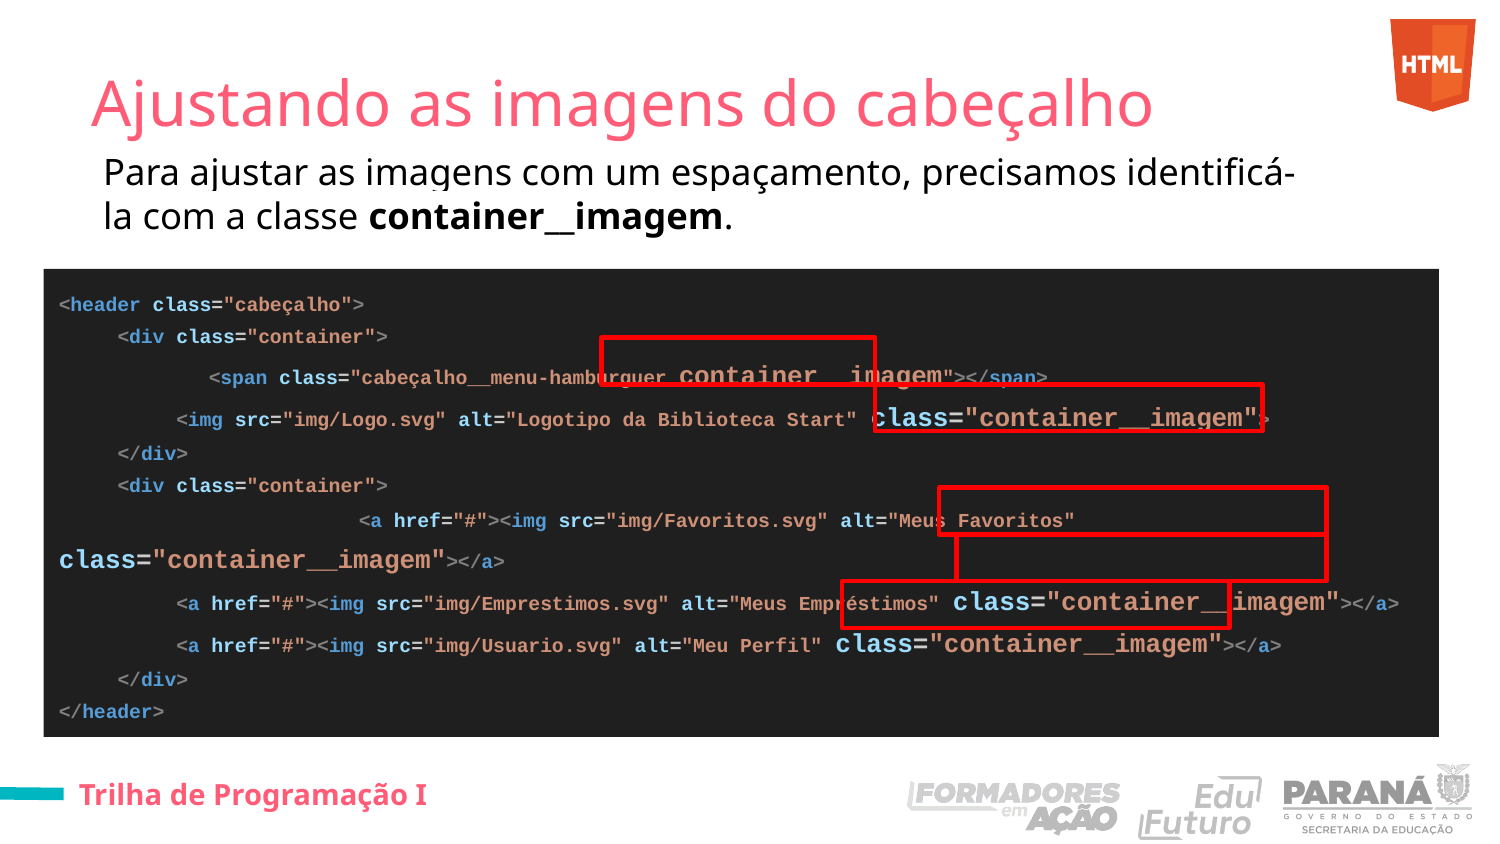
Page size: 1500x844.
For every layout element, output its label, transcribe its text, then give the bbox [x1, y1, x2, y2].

text_box Para ajustar as imagens com um espaçamento, precisamos identificá-la com a classe container__imagem. [88, 134, 1336, 252]
text_box [874, 384, 1263, 432]
text_box [938, 487, 1327, 535]
text_box <header class="cabeçalho"> <div class="container"> <span class="cabeçalho__menu-hamburguer container__imagem"></span> <img src="img/Logo.svg" alt="Logotipo da Biblioteca Start" class="container__imagem"> </div> <div class="container"> <a href="#"><img src="img/Favoritos.svg" alt="Meus Favoritos" class="container__imagem"></a> <a href="#"><img src="img/Emprestimos.svg" alt="Meus Empréstimos" class="container__imagem"></a> <a href="#"><img src="img/Usuario.svg" alt="Meu Perfil" class="container__imagem"></a> </div> </header> [43, 268, 1439, 737]
text_box [601, 337, 875, 385]
picture [1390, 19, 1476, 113]
title Ajustando as imagens do cabeçalho [76, 36, 1419, 155]
text_box [842, 581, 1230, 628]
text_box [956, 534, 1327, 582]
